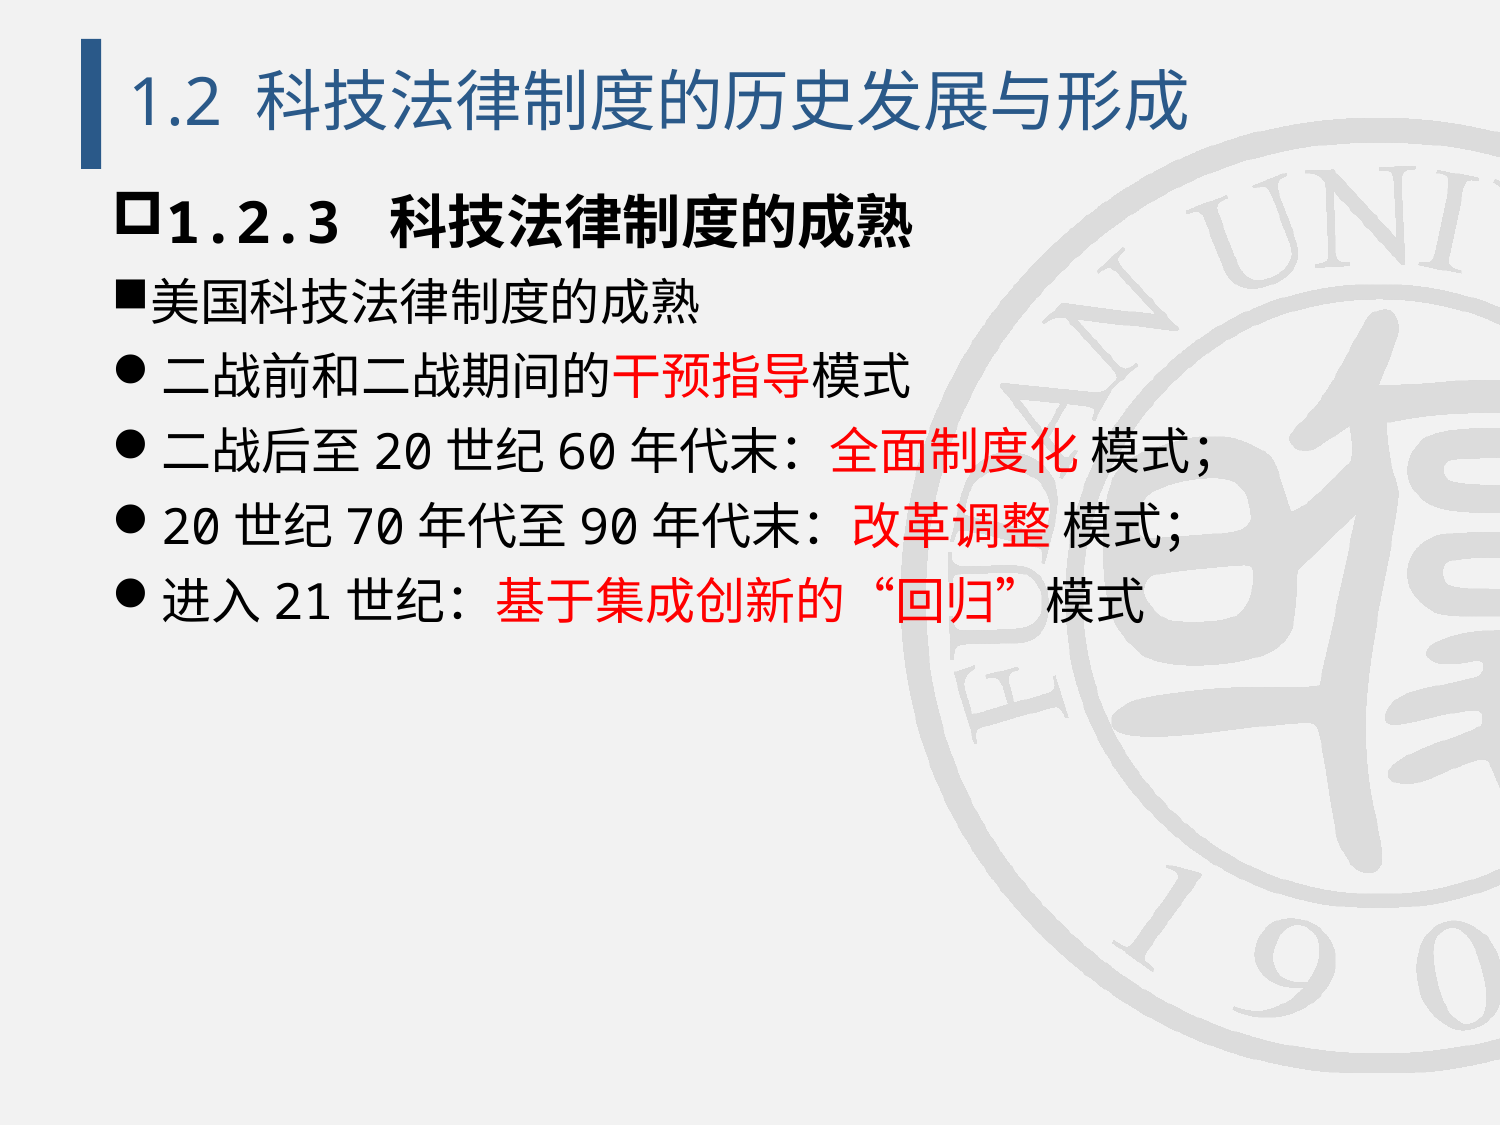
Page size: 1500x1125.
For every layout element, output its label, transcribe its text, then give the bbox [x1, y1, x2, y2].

list 1.2.3 科技法律制度的成熟 美国科技法律制度的成熟 二战前和二战期间的干预指导模式 二战后至20世纪60年代末：全面制度化 模式； 20世纪70年代至90年代末：改革调整 模式； 进入21世纪：基于集成创新的“回归”模式 [96, 185, 1417, 1014]
title 1.2 科技法律制度的历史发展与形成 [113, 49, 1387, 159]
